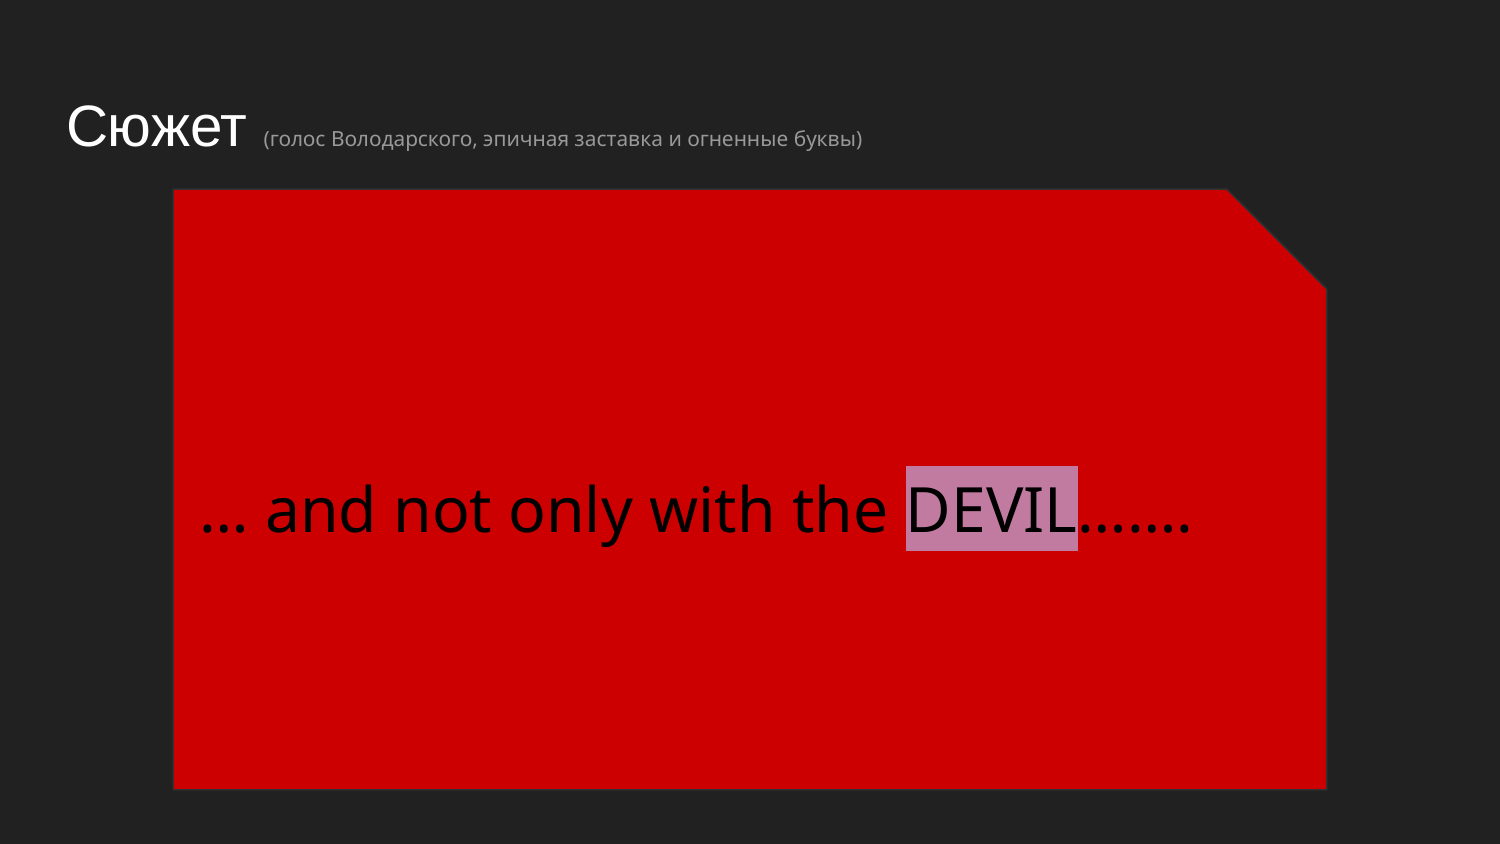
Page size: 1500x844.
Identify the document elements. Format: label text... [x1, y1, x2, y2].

text_box [173, 189, 1327, 790]
text_box … and not only with the DEVIL……. [184, 455, 1316, 598]
title Сюжет (голос Володарского, эпичная заставка и огненные буквы) [51, 72, 1449, 167]
